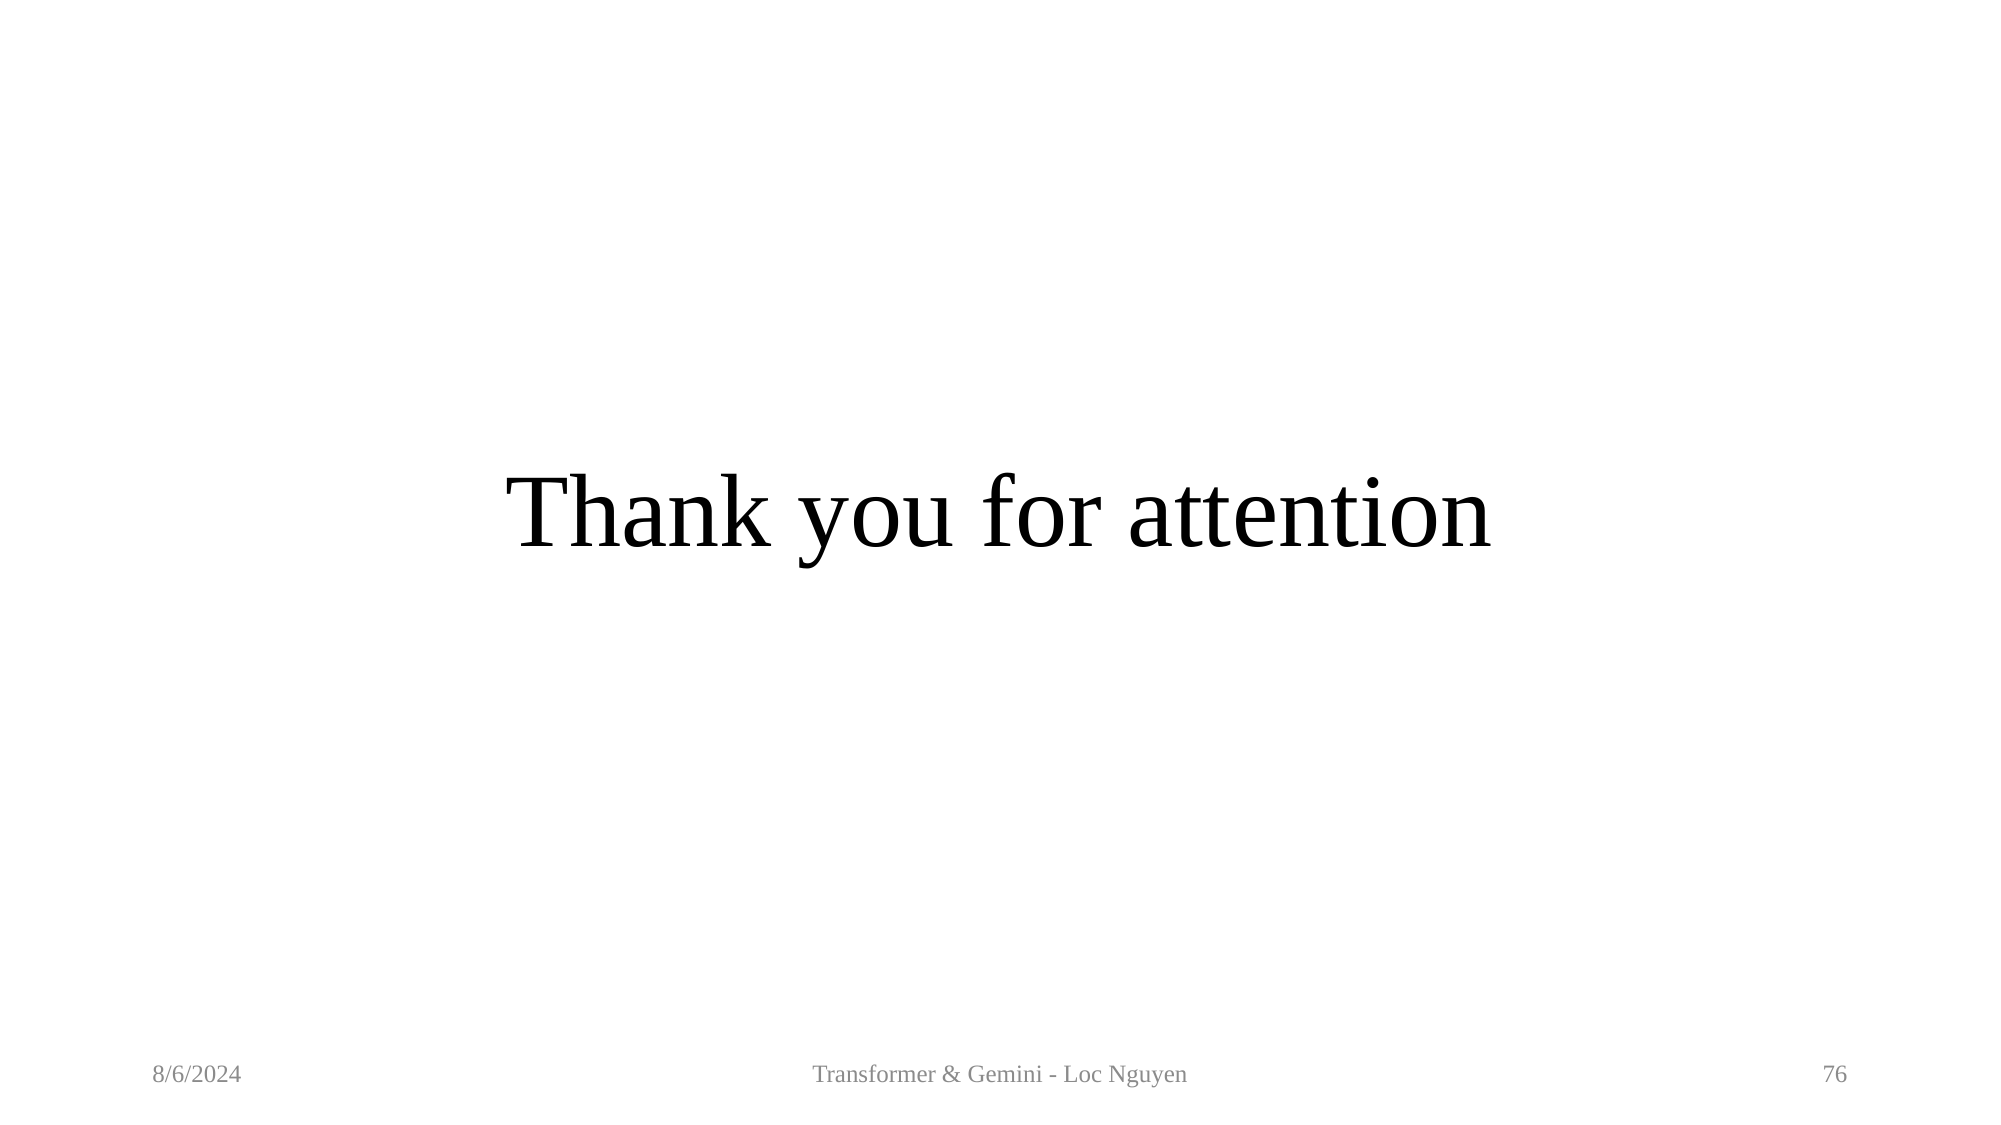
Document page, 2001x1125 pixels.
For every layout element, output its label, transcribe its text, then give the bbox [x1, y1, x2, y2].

footer Transformer & Gemini - Loc Nguyen [662, 1042, 1338, 1103]
title Thank you for attention [137, 450, 1863, 560]
slide_number 76 [1412, 1042, 1863, 1103]
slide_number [137, 1042, 588, 1103]
